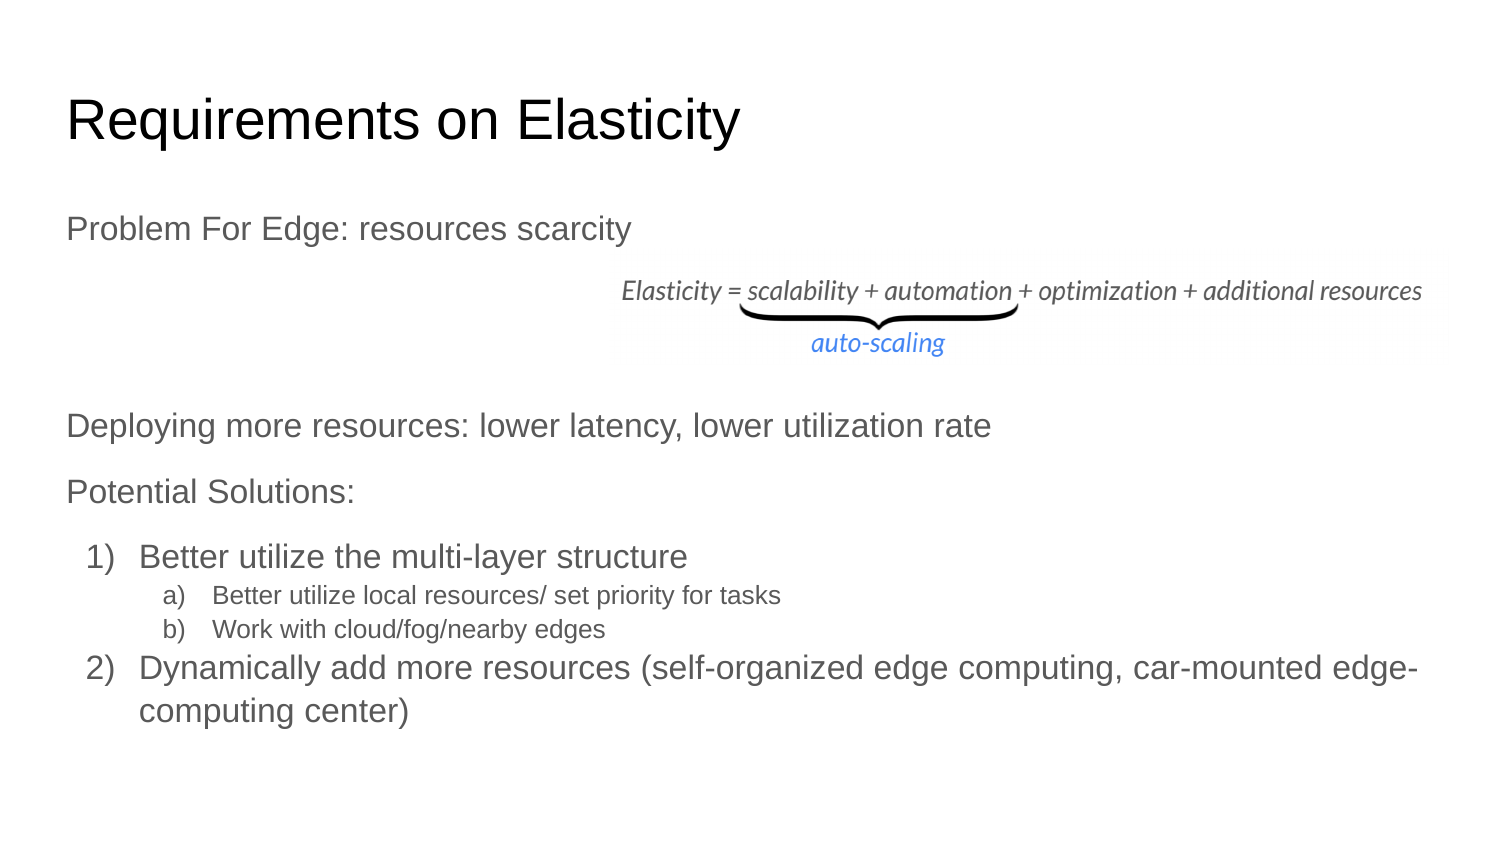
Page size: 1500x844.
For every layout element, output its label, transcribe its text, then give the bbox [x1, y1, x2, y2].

list Problem For Edge: resources scarcity Deploying more resources: lower latency, lower utilization rate Potential Solutions: Better utilize the multi-layer structure Better utilize local resources/ set priority for tasks Work with cloud/fog/nearby edges Dynamically add more resources (self-organized edge computing, car-mounted edge-computing center) [51, 189, 1449, 750]
title Requirements on Elasticity [51, 72, 1449, 167]
picture [609, 248, 1450, 365]
